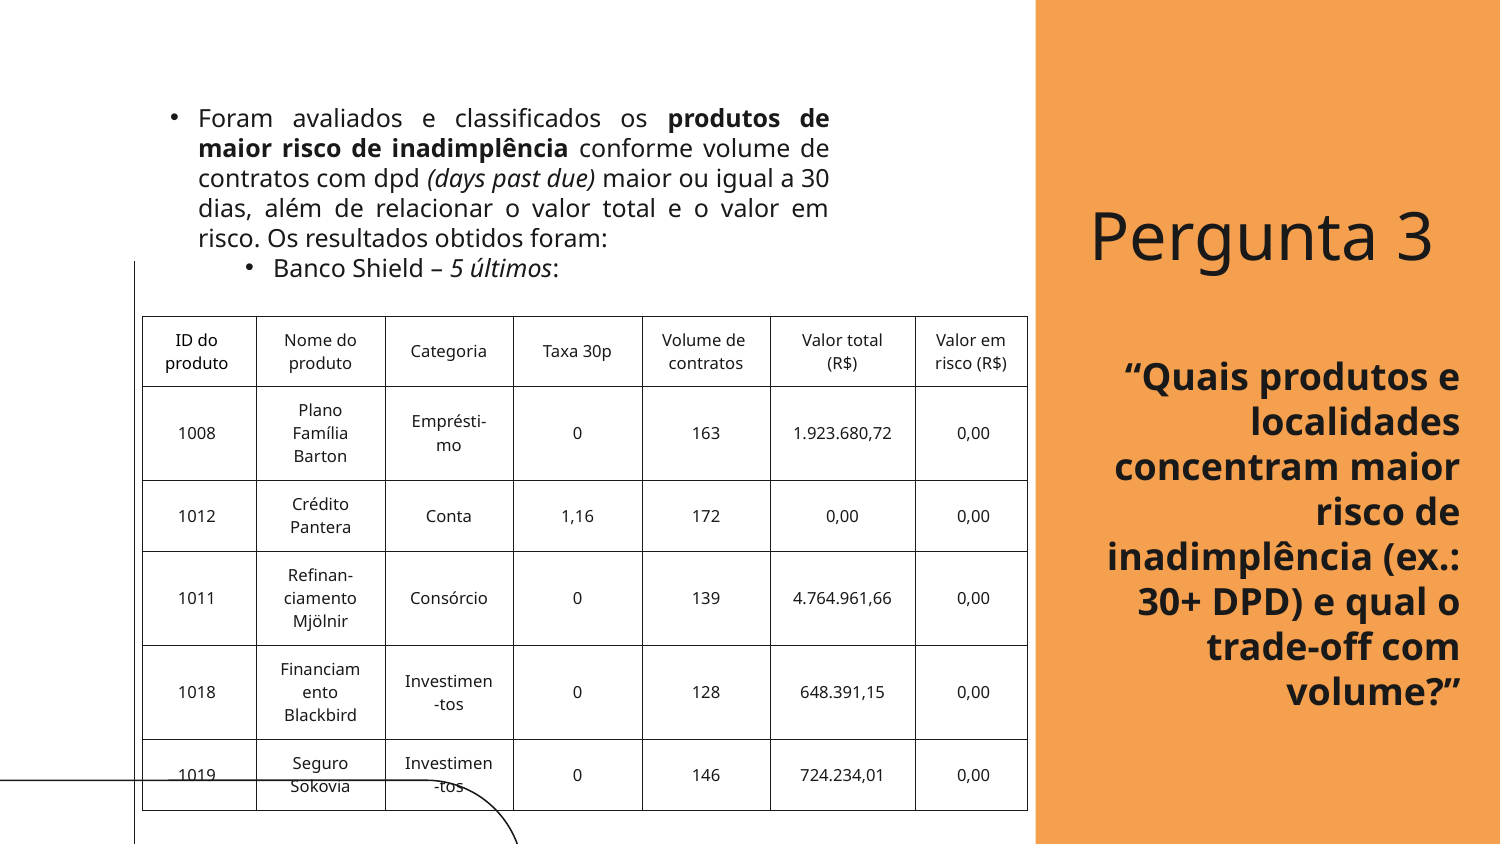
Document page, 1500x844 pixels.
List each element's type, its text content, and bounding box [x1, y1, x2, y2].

table_cell 128 [643, 646, 770, 739]
table_cell Seguro Sokovia [257, 740, 385, 810]
table_cell 0,00 [771, 481, 915, 551]
table_cell 0,00 [916, 740, 1027, 810]
table_cell 0 [514, 552, 642, 645]
table_cell Emprésti-mo [386, 387, 513, 480]
table_cell 1019 [143, 740, 256, 810]
subtitle “Quais produtos e localidades concentram maior risco de inadimplência (ex.: 30+ DPD) e qual o trade-off com volume?” [1048, 337, 1476, 587]
table_cell Investimen-tos [386, 740, 513, 810]
table_cell 0,00 [916, 552, 1027, 645]
table_cell 1018 [143, 646, 256, 739]
table_header Volume de contratos [643, 317, 770, 386]
table_cell Plano Família Barton [257, 387, 385, 480]
table_header Categoria [386, 317, 513, 386]
table_cell Crédito Pantera [257, 481, 385, 551]
table_cell 1012 [143, 481, 256, 551]
table_cell 1011 [143, 552, 256, 645]
table_cell 1008 [143, 387, 256, 480]
text_box Pergunta 3 [999, 178, 1500, 290]
table_cell 163 [643, 387, 770, 480]
table_header Nome do produto [257, 317, 385, 386]
table_cell Investimen-tos [386, 646, 513, 739]
table_cell 0,00 [916, 646, 1027, 739]
table_cell 1.923.680,72 [771, 387, 915, 480]
table_cell 0,00 [916, 387, 1027, 480]
table_header Taxa 30p [514, 317, 642, 386]
table_header Valor total (R$) [771, 317, 915, 386]
table_cell 724.234,01 [771, 740, 915, 810]
table_cell 1,16 [514, 481, 642, 551]
table_cell 4.764.961,66 [771, 552, 915, 645]
table_cell 139 [643, 552, 770, 645]
table_cell 648.391,15 [771, 646, 915, 739]
table_cell 172 [643, 481, 770, 551]
table_cell Conta [386, 481, 513, 551]
table_cell Financiamento Blackbird [257, 646, 385, 739]
table_cell 0,00 [916, 481, 1027, 551]
table_header ID do produto [143, 317, 256, 386]
table_header Valor em risco (R$) [916, 317, 1027, 386]
text_box Foram avaliados e classificados os produtos de maior risco de inadimplência conforme volume de contratos com dpd (days past due) maior ou igual a 30 dias, além de relacionar o valor total e o valor em risco. Os resultados obtidos foram: Banco Shield – 5 últimos: [155, 87, 846, 316]
table_cell 0 [514, 387, 642, 480]
table_cell 0 [514, 740, 642, 810]
table_cell Refinan-ciamento Mjölnir [257, 552, 385, 645]
table_cell Consórcio [386, 552, 513, 645]
table_cell 146 [643, 740, 770, 810]
table_cell 0 [514, 646, 642, 739]
